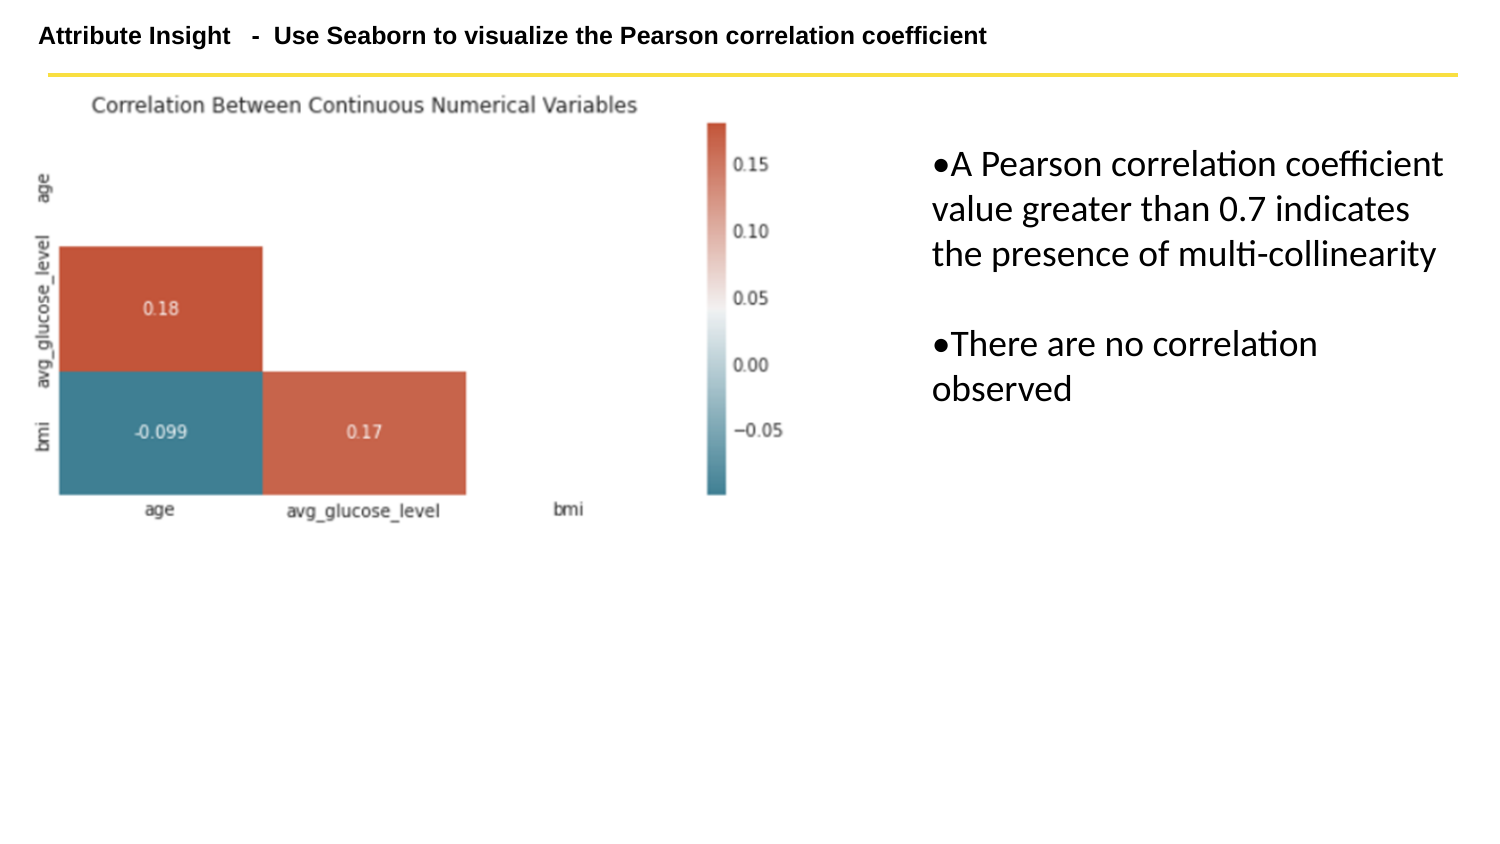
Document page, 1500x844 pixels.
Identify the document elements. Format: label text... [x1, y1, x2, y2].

text_box Attribute Insight - Use Seaborn to visualize the Pearson correlation coefficient [23, 12, 1421, 58]
picture [23, 85, 799, 537]
text_box •A Pearson correlation coefficient value greater than 0.7 indicates the presence of multi-collinearity •There are no correlation observed [916, 131, 1463, 417]
